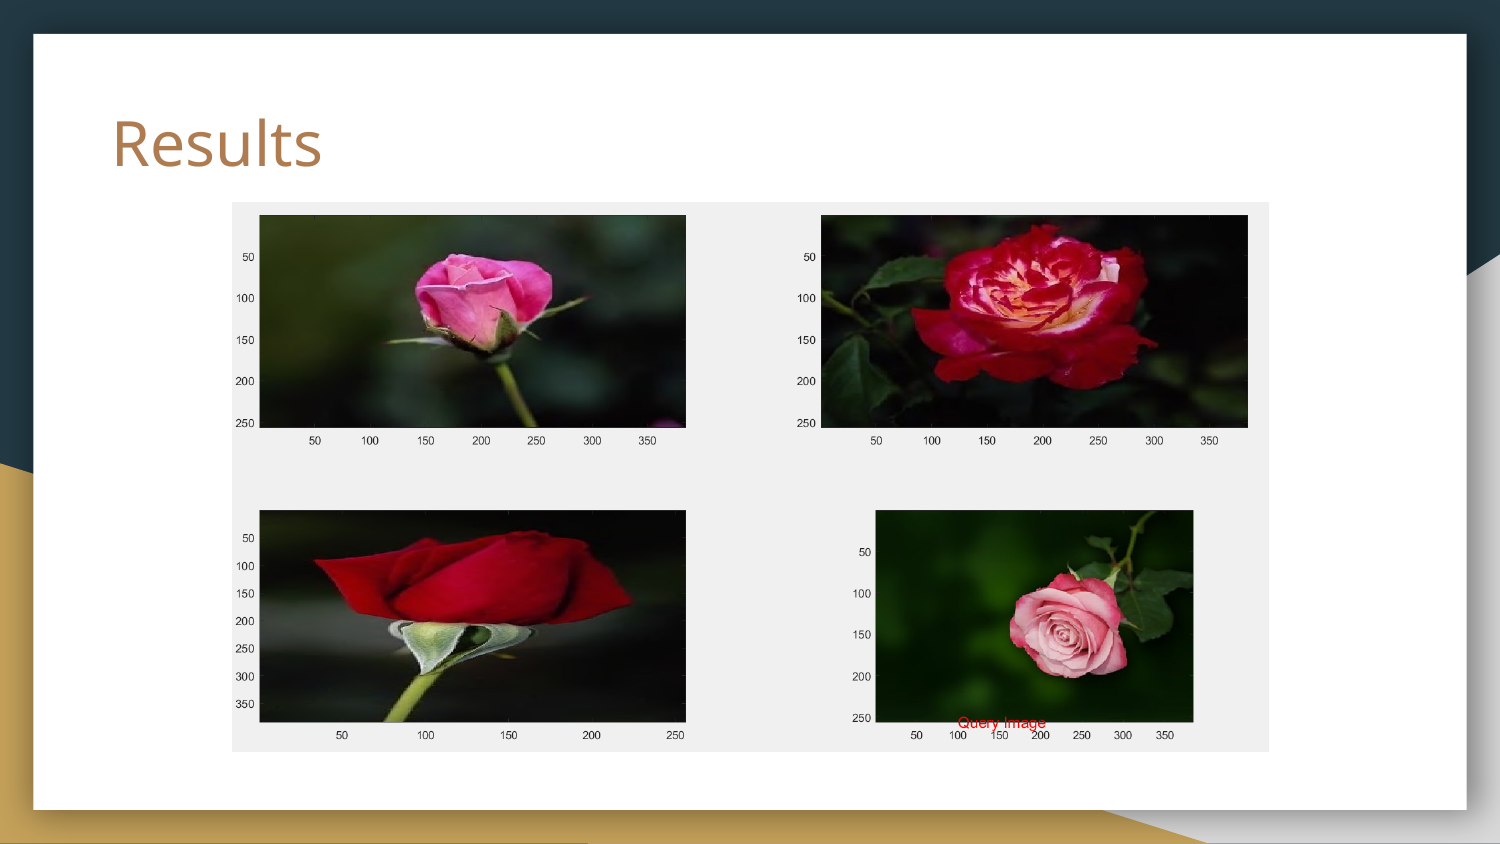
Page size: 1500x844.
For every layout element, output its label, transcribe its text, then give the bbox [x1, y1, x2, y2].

title Results [96, 88, 1329, 246]
picture [232, 202, 1269, 752]
